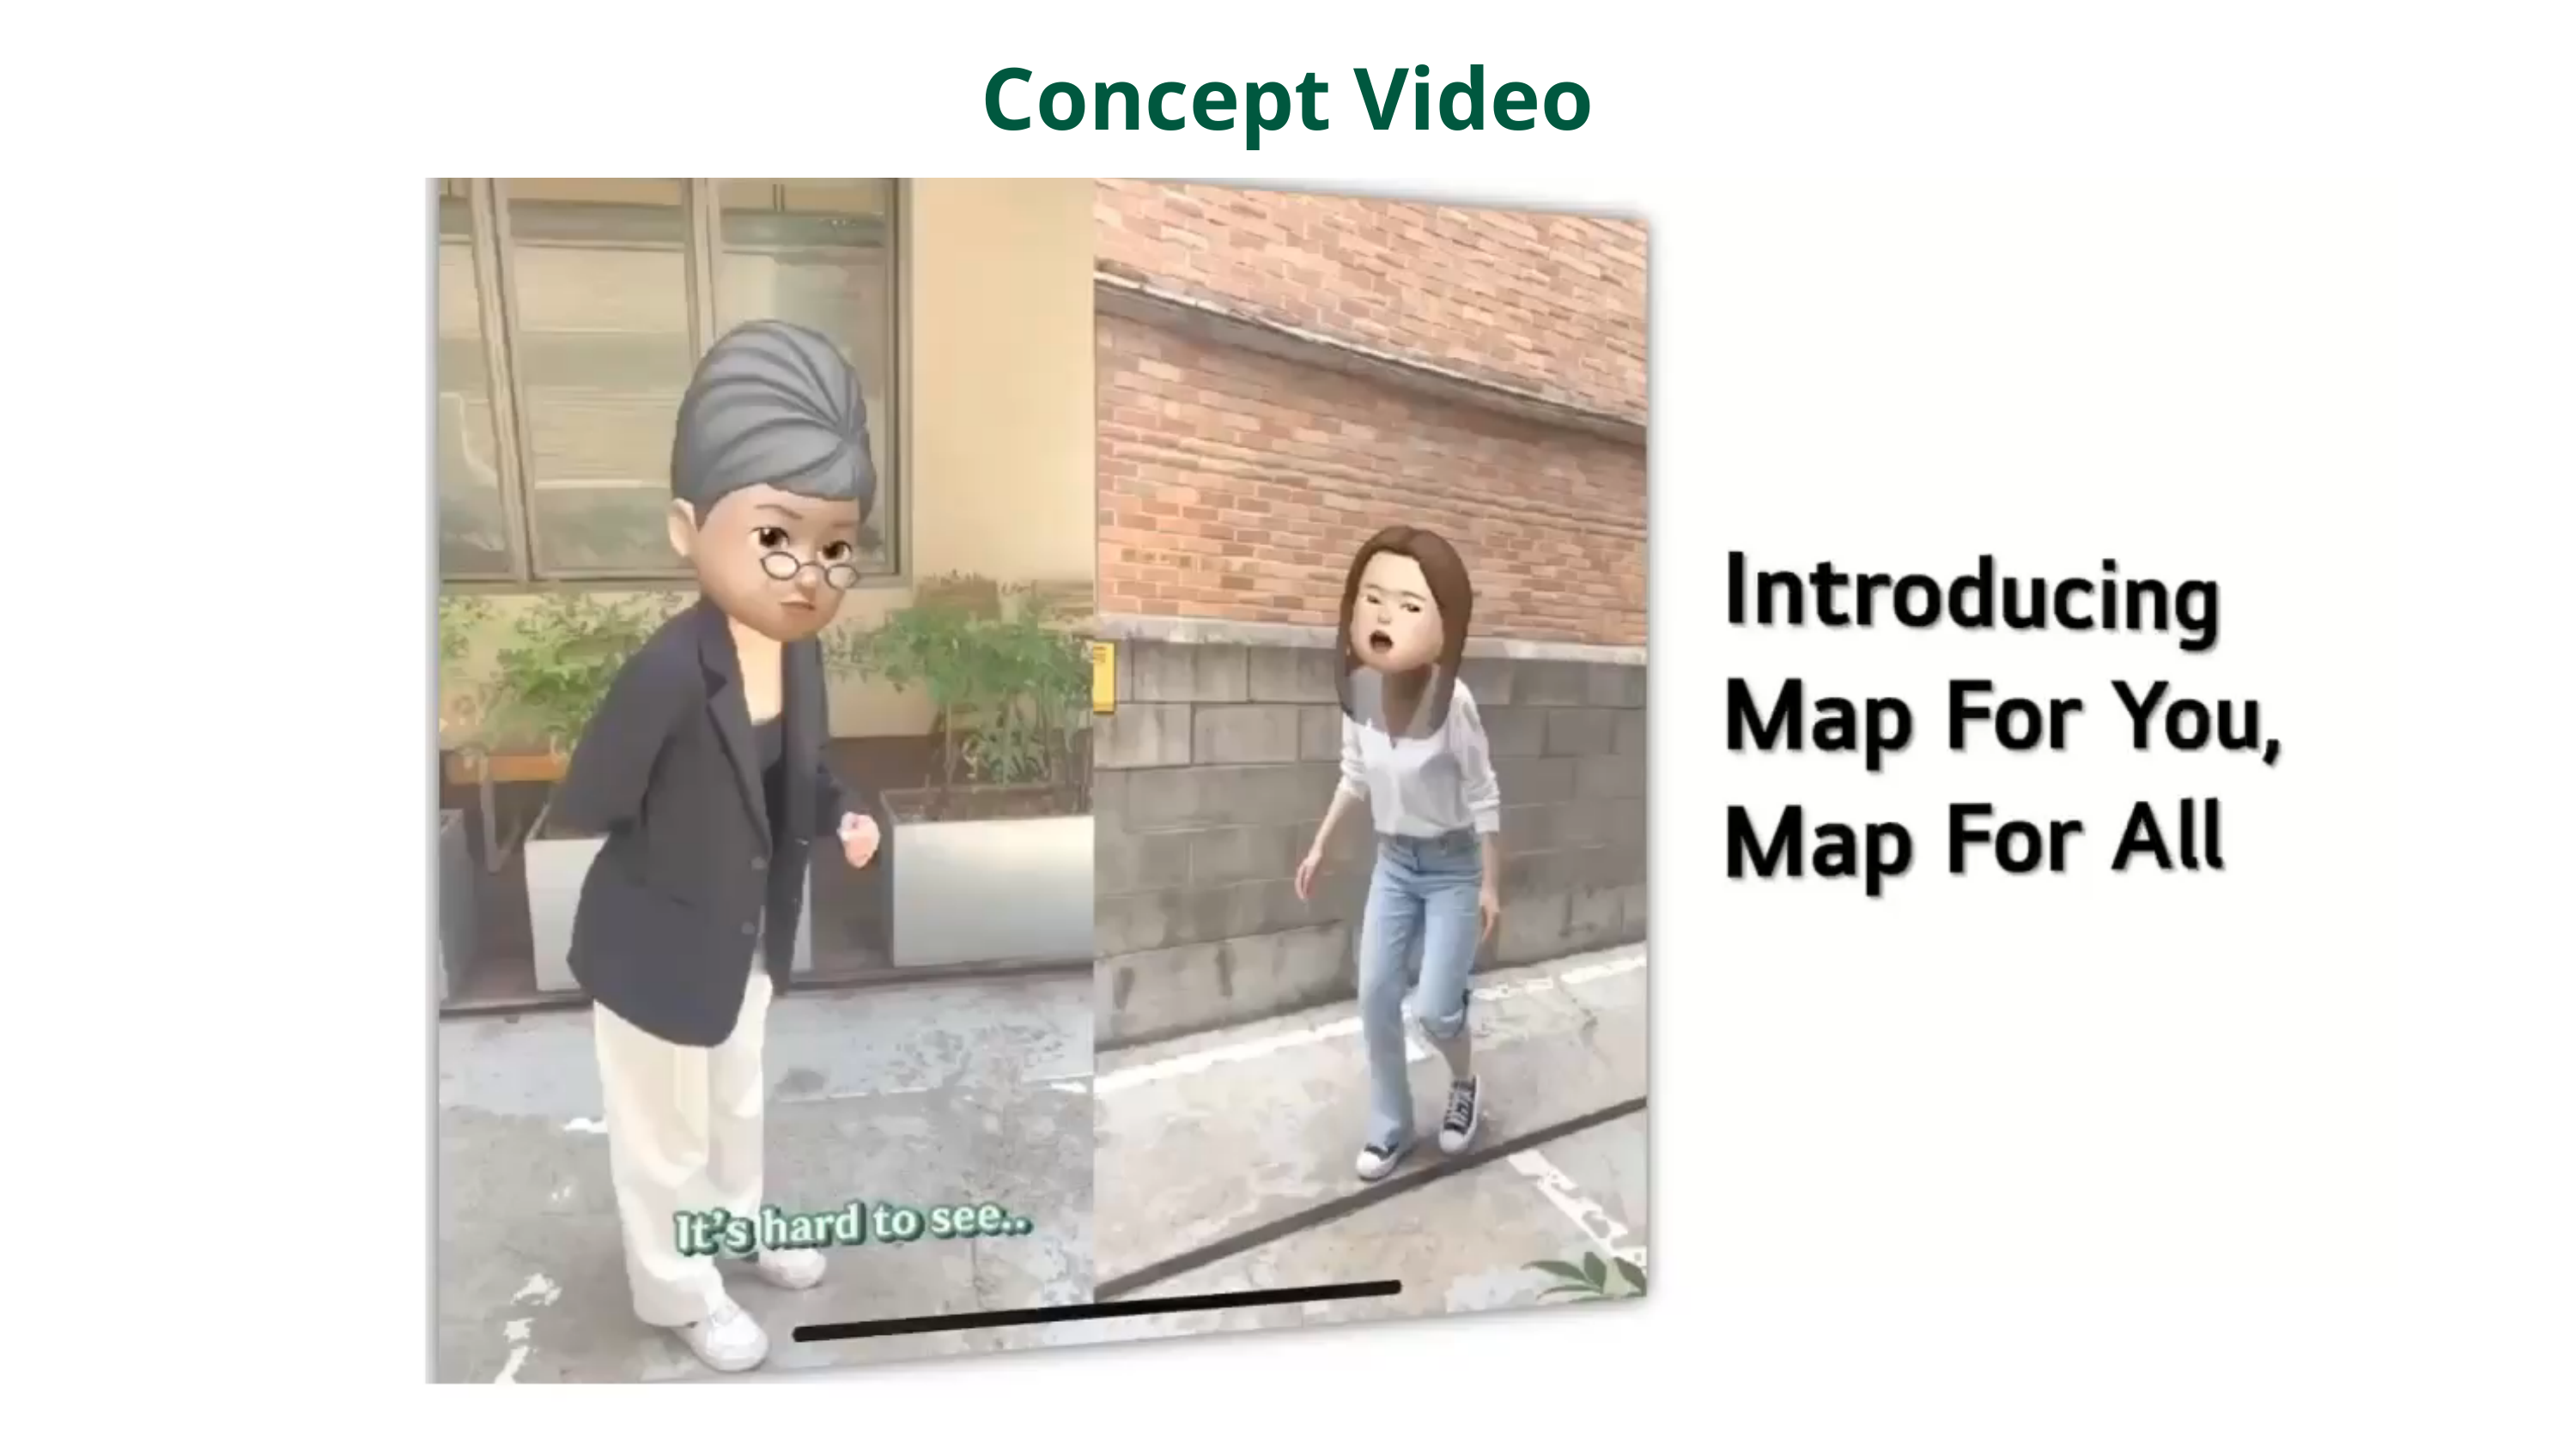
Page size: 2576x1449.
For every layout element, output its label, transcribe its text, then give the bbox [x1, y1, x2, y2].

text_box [177, 177, 2399, 1427]
text_box Concept Video [236, 37, 2340, 154]
